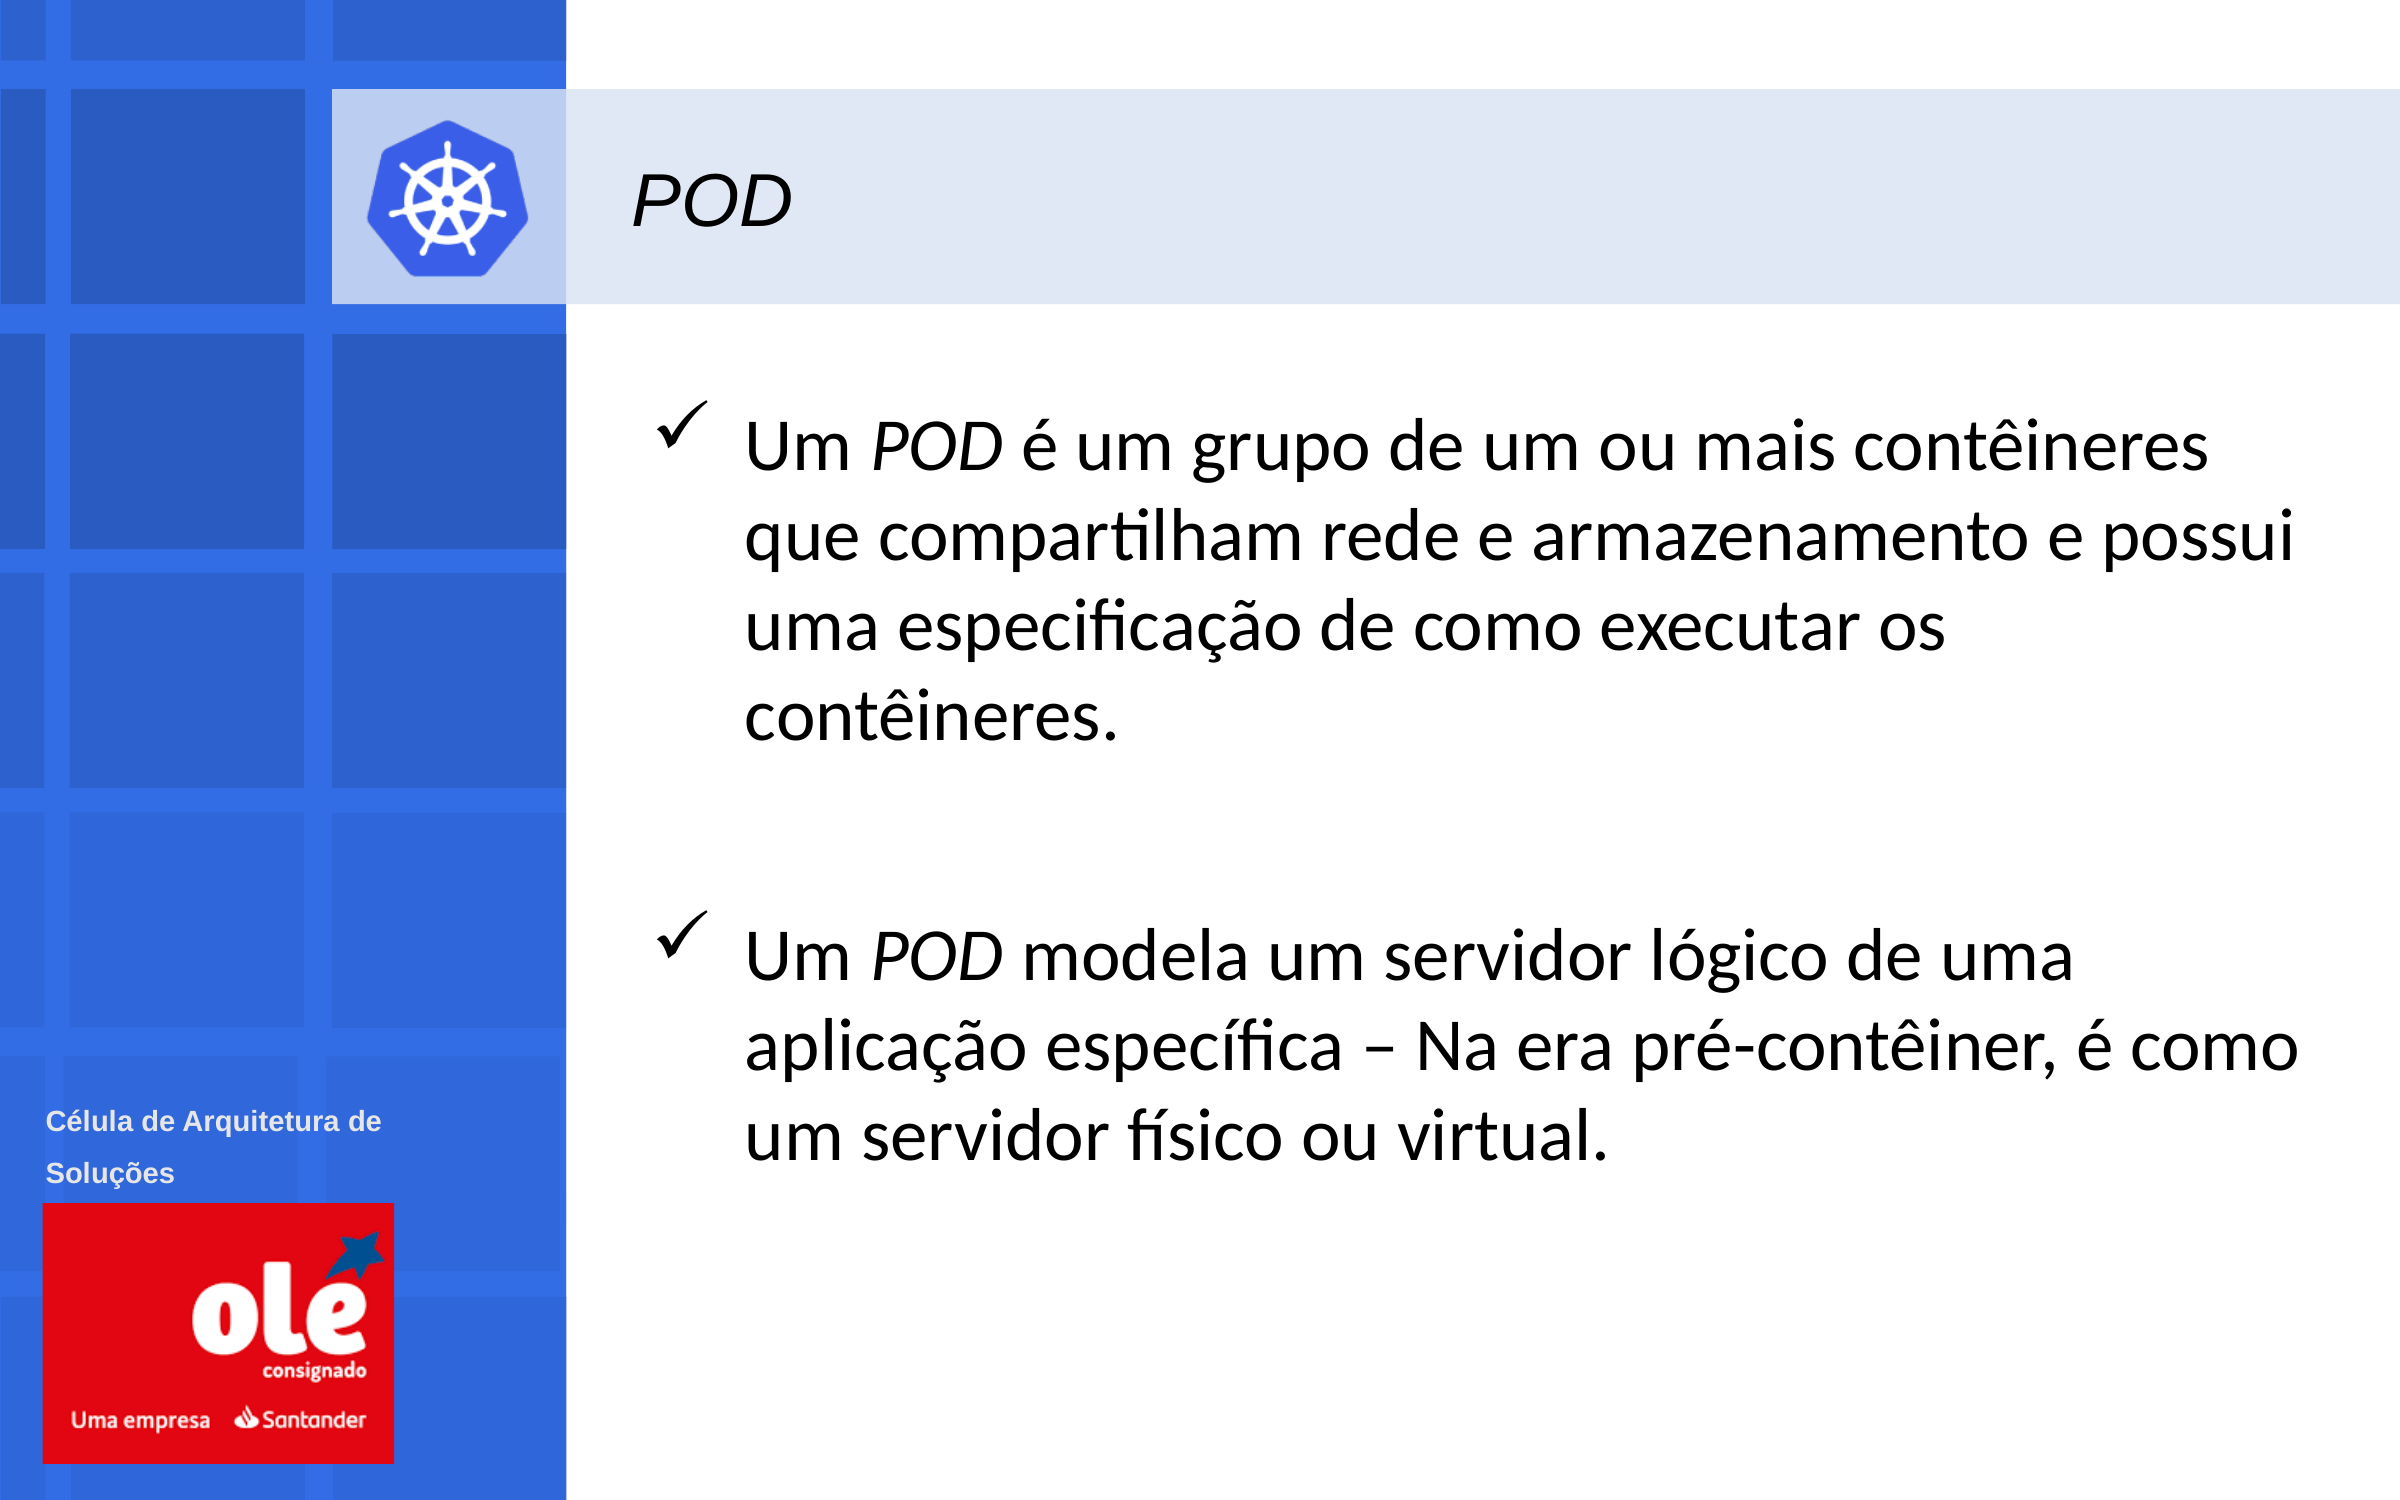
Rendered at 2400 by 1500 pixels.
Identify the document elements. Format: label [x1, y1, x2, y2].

text_box [0, 333, 568, 1500]
text_box [0, 0, 2400, 1500]
